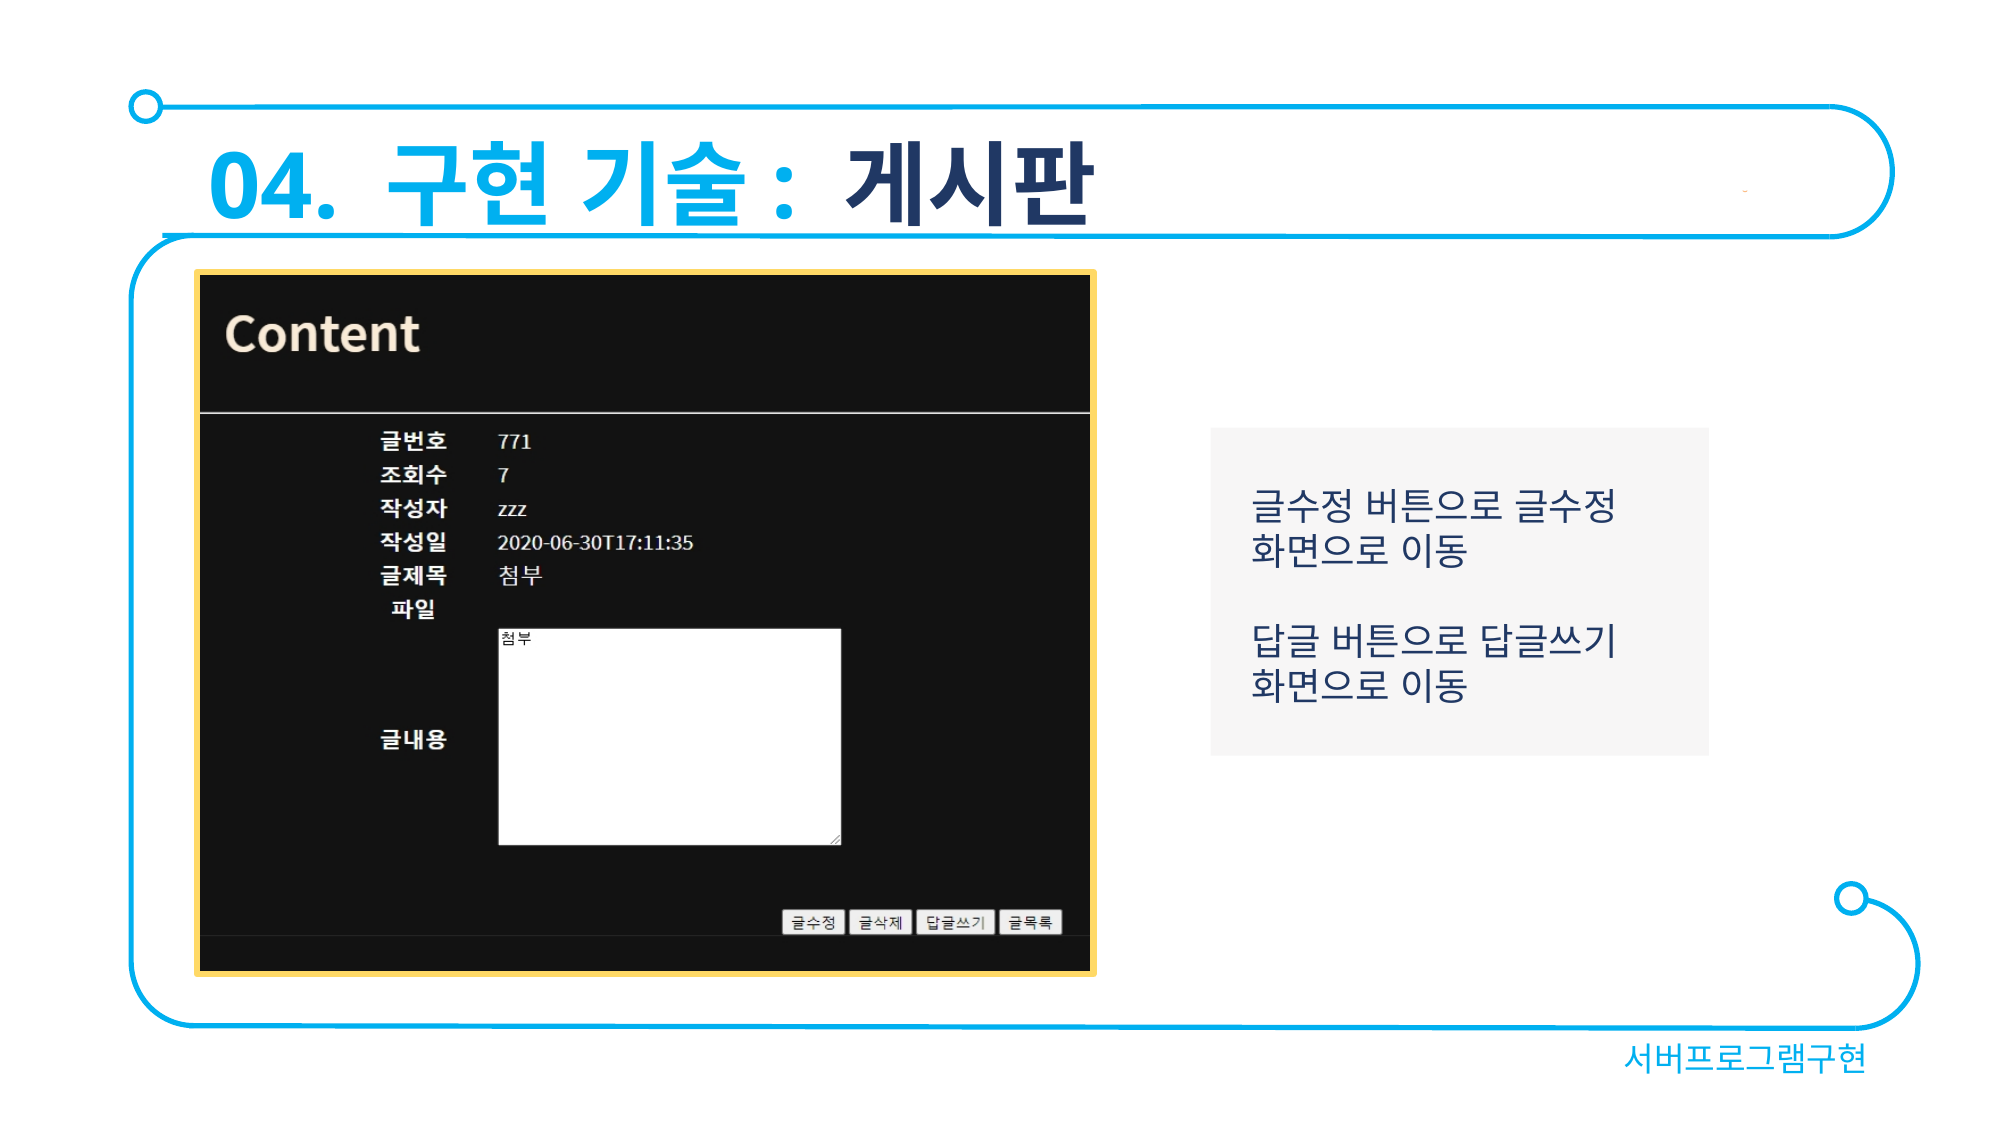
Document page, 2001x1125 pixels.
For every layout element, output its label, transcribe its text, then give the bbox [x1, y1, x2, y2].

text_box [131, 91, 1919, 1029]
picture [200, 274, 1091, 972]
text_box 서버프로그램구현 [1609, 1030, 1883, 1086]
